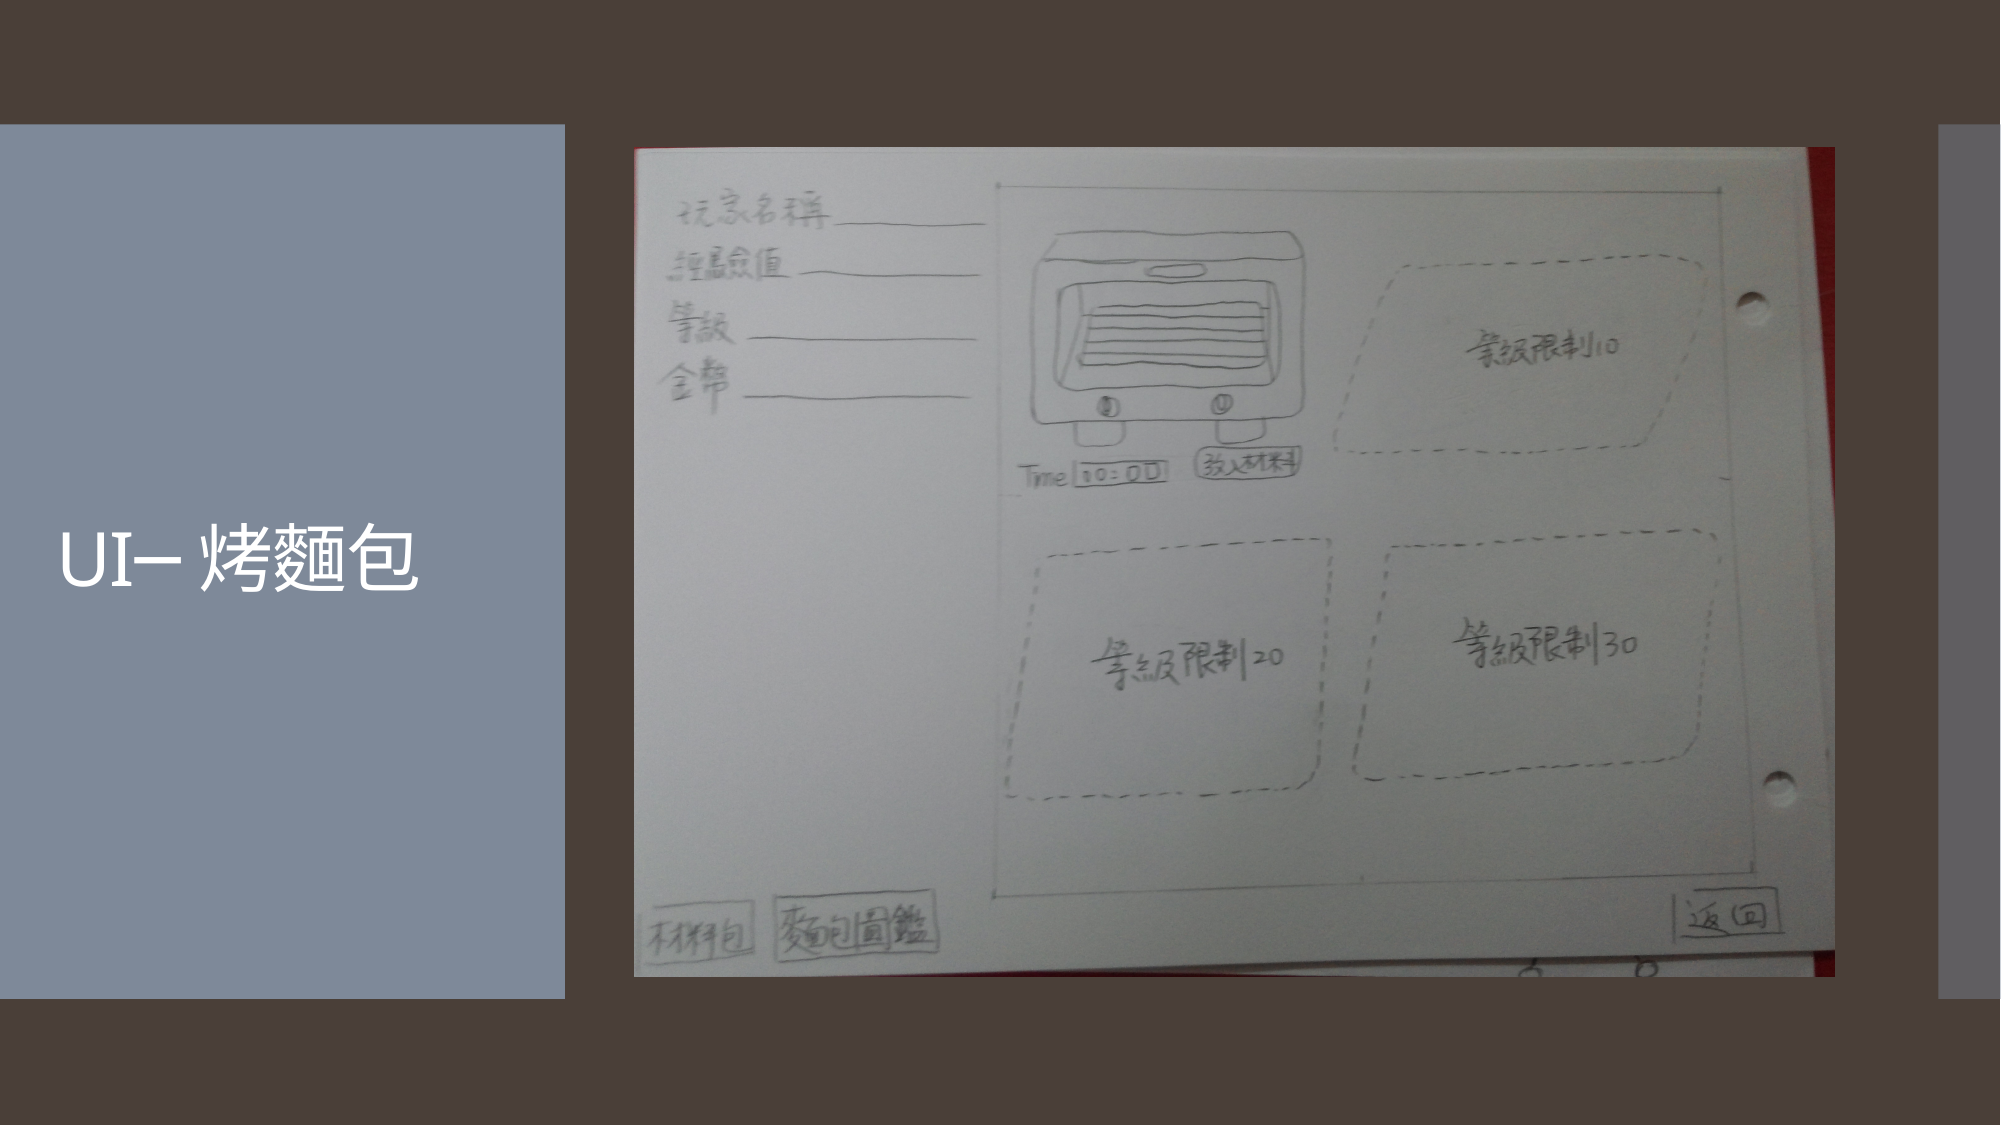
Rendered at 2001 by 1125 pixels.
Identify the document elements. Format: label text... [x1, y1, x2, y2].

title UI─烤麵包 [41, 184, 525, 940]
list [634, 146, 1835, 977]
